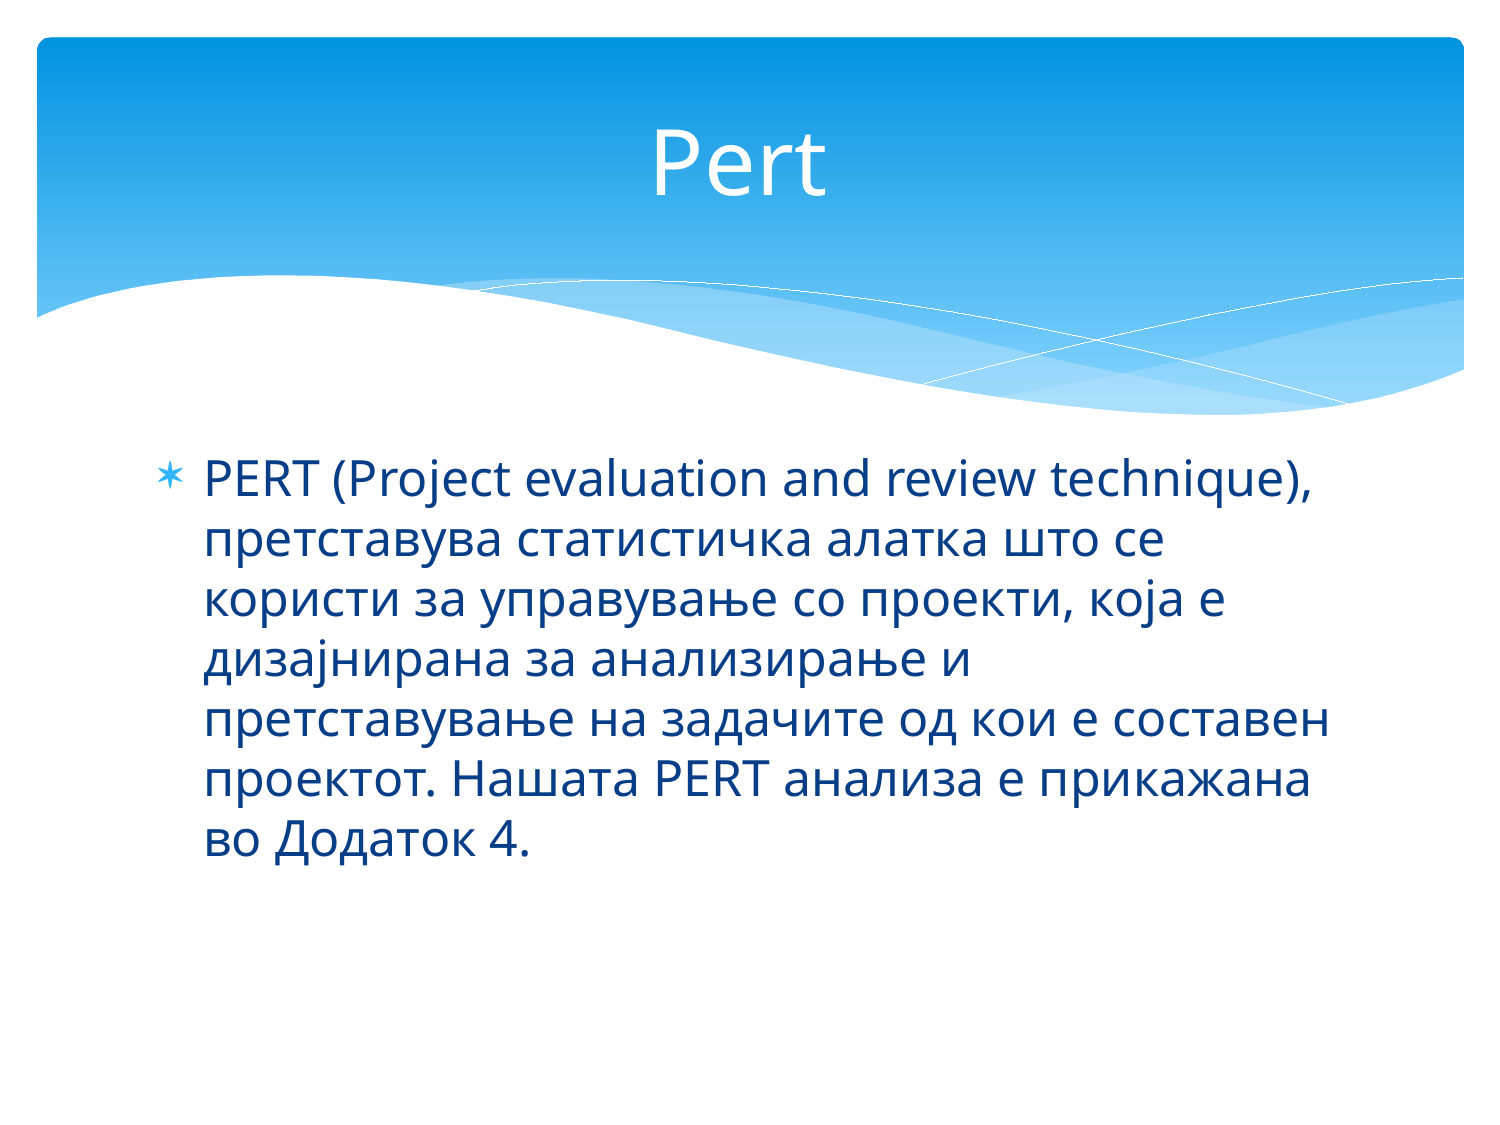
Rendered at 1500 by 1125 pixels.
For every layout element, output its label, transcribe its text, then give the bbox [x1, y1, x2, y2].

title Pert [75, 55, 1425, 261]
list PERT (Project evaluation and review technique), претставува статистичка алатка што се користи за управување со проекти, која е дизајнирана за анализирање и претставување на задачите од кои е составен проектот. Нашата PERT анализа е прикажана во Додаток 4. [143, 438, 1359, 1005]
